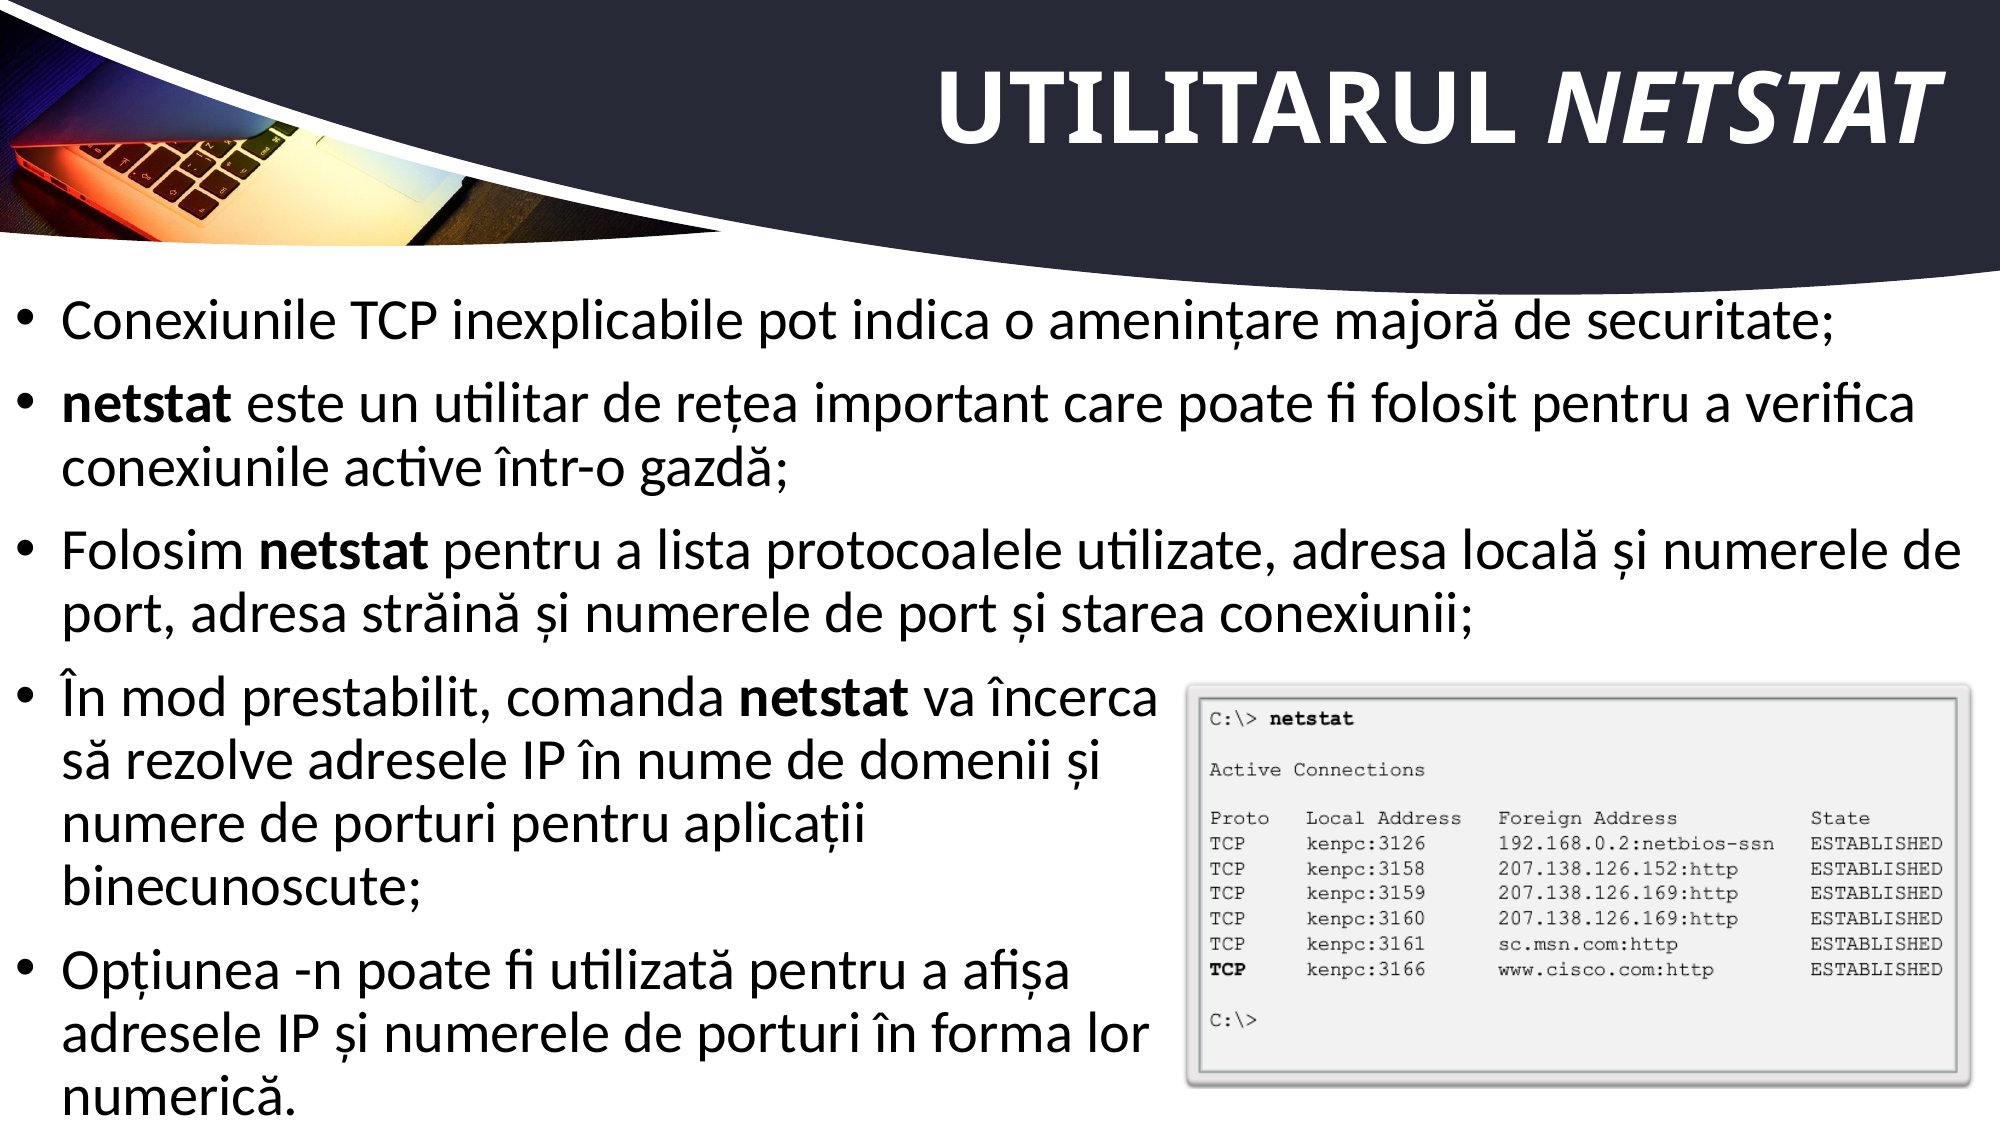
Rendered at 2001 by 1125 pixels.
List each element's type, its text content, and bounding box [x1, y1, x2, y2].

title Utilitarul netstat [137, 2, 2000, 220]
picture [1180, 680, 1976, 1089]
picture [0, 9, 722, 247]
text_box Conexiunile TCP inexplicabile pot indica o amenințare majoră de securitate; netstat este un utilitar de rețea important care poate fi folosit pentru a verifica conexiunile active într-o gazdă; Folosim netstat pentru a lista protocoalele utilizate, adresa locală și numerele de port, adresa străină și numerele de port și starea conexiunii; În mod prestabilit, comanda netstat va încerca să rezolve adresele IP în nume de domenii și numere de porturi pentru aplicații binecunoscute; Opțiunea -n poate fi utilizată pentru a afișa adresele IP și numerele de porturi în forma lor numerică. [0, 281, 2000, 1123]
